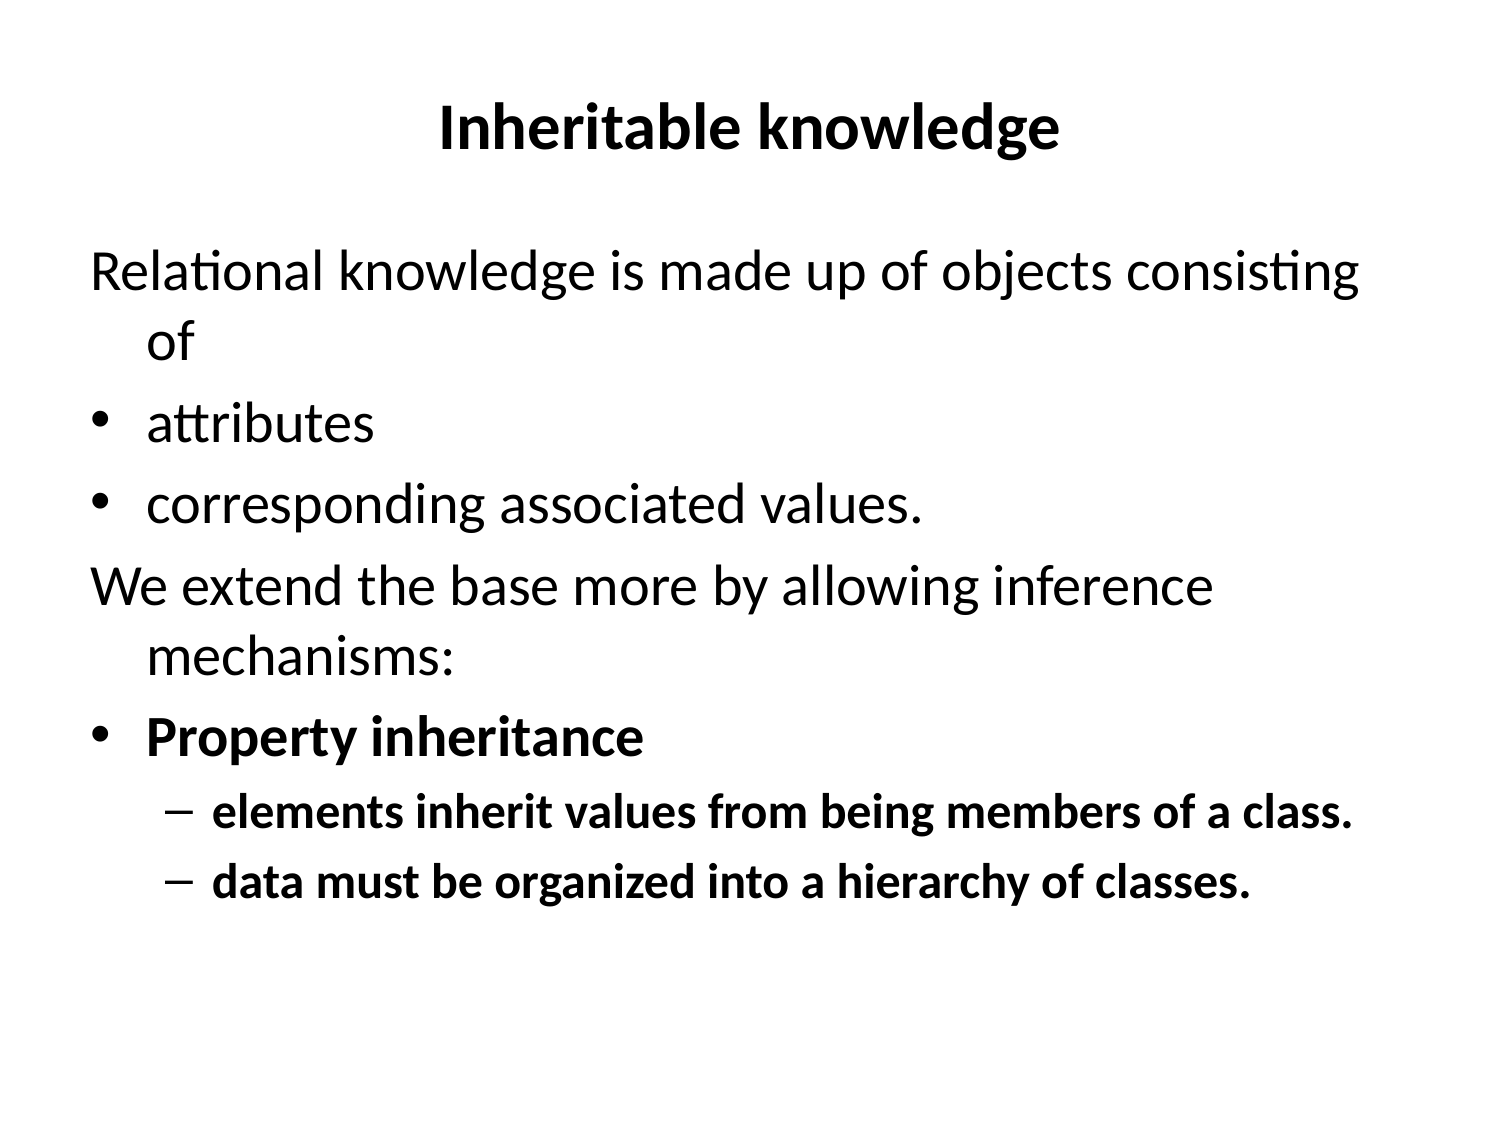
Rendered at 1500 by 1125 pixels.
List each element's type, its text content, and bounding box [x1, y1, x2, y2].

list Relational knowledge is made up of objects consisting of attributes corresponding associated values. We extend the base more by allowing inference mechanisms: Property inheritance elements inherit values from being members of a class. data must be organized into a hierarchy of classes. [75, 224, 1425, 1005]
title Inheritable knowledge [75, 75, 1425, 224]
